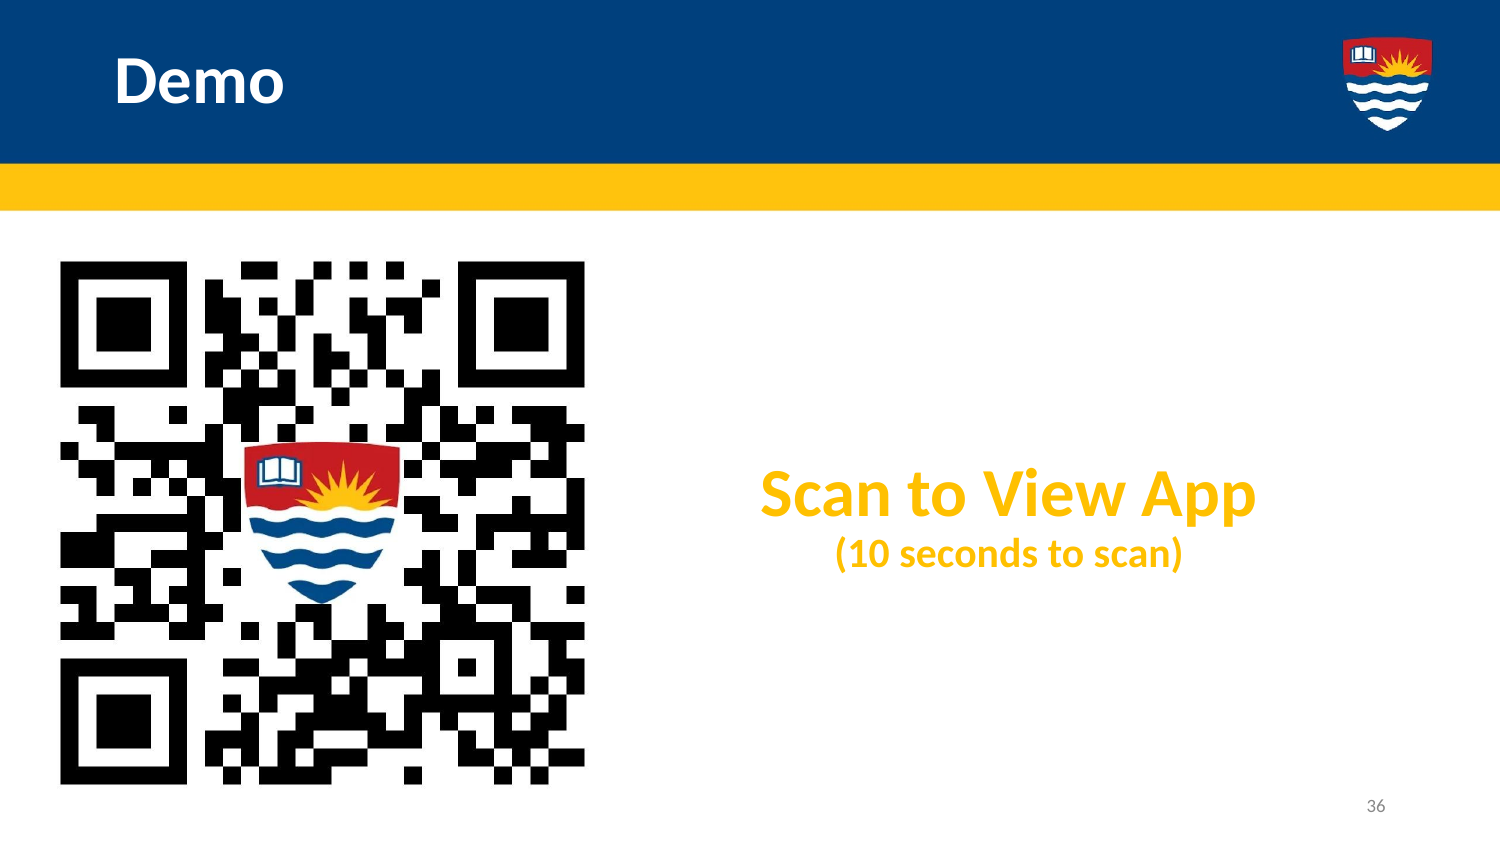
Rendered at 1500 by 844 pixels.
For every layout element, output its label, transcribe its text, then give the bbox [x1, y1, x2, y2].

slide_number ‹#› [1059, 782, 1397, 827]
title Demo [103, 0, 1397, 164]
title Scan to View App (10 seconds to scan) [685, 435, 1333, 599]
picture [0, 0, 1500, 844]
